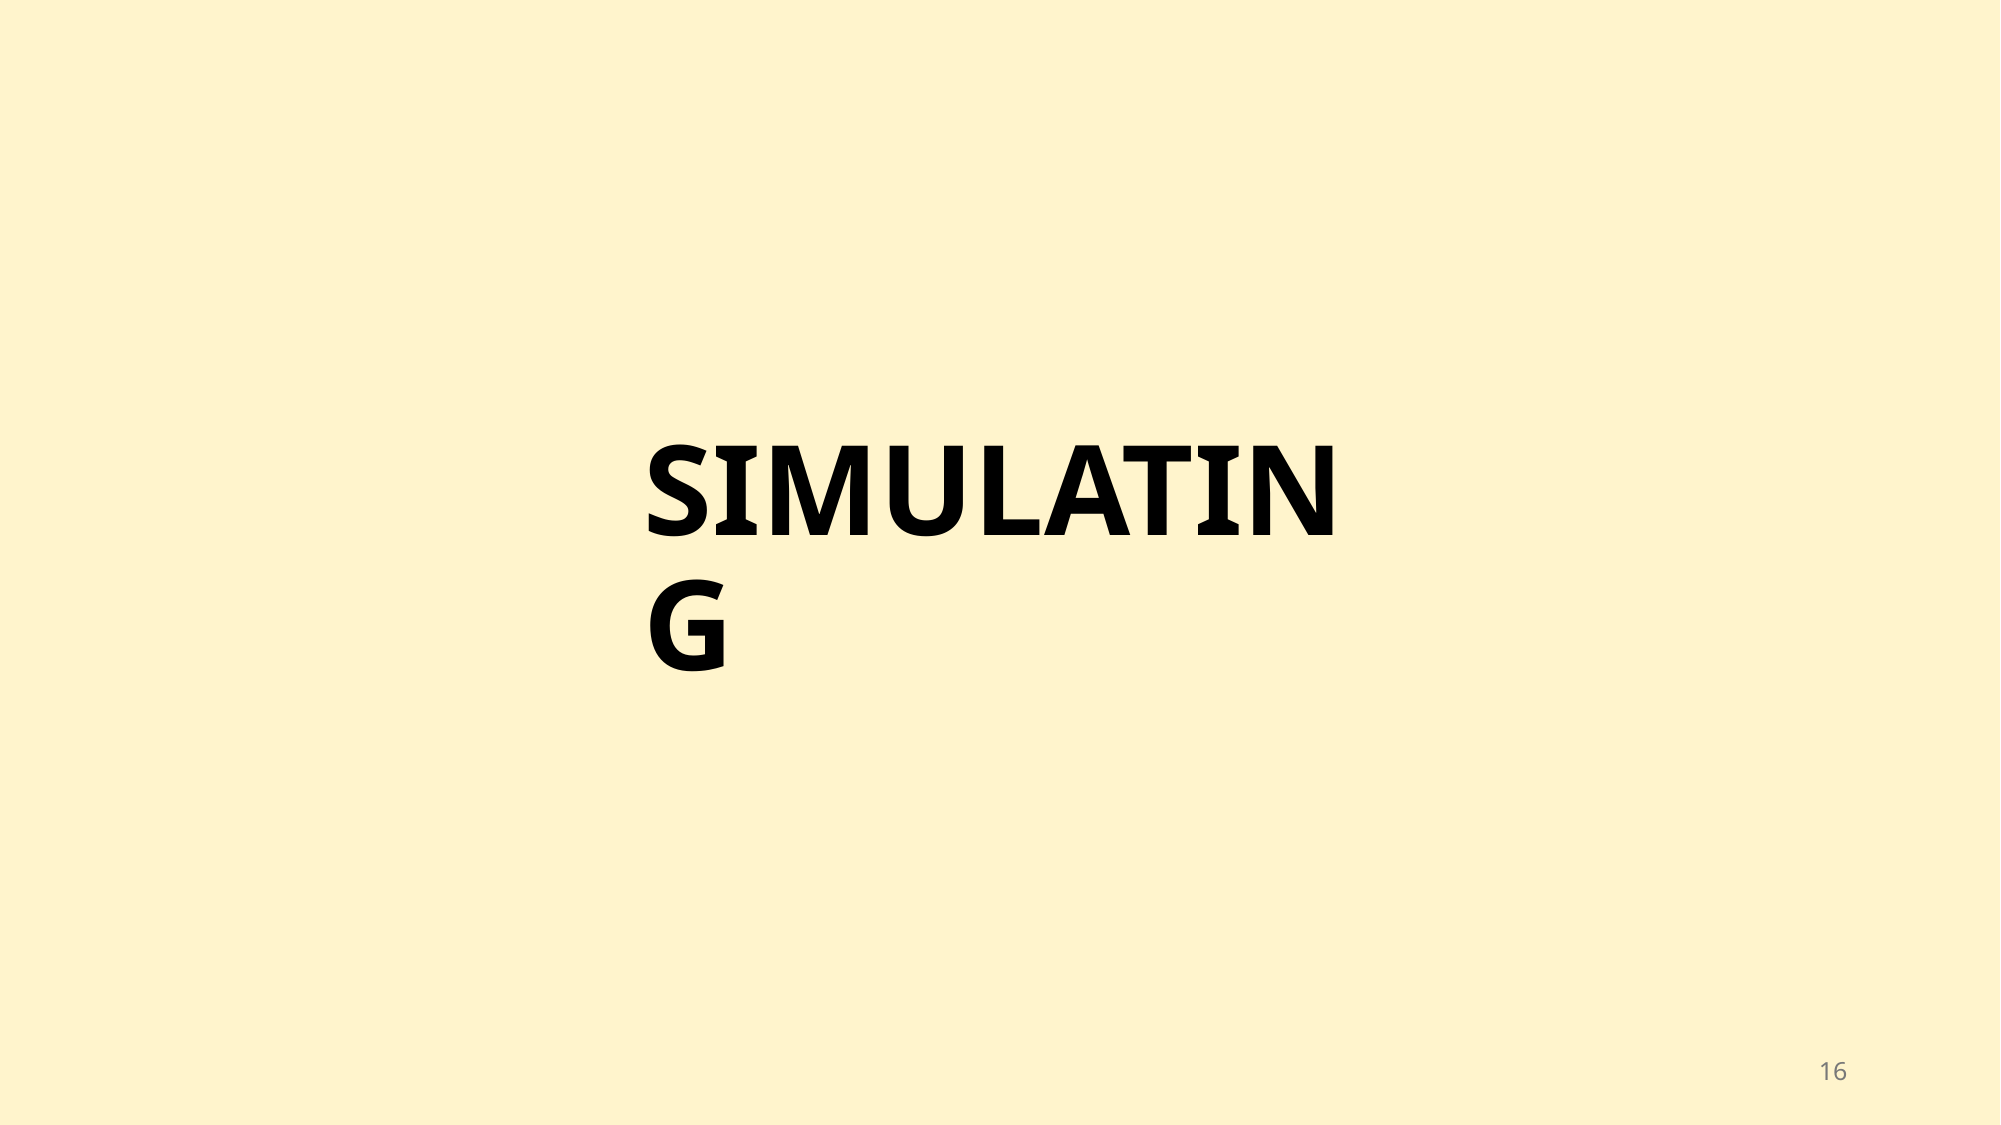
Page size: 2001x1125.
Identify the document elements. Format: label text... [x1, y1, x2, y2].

title SIMULATING [628, 453, 1372, 672]
slide_number 16 [1412, 1042, 1863, 1103]
